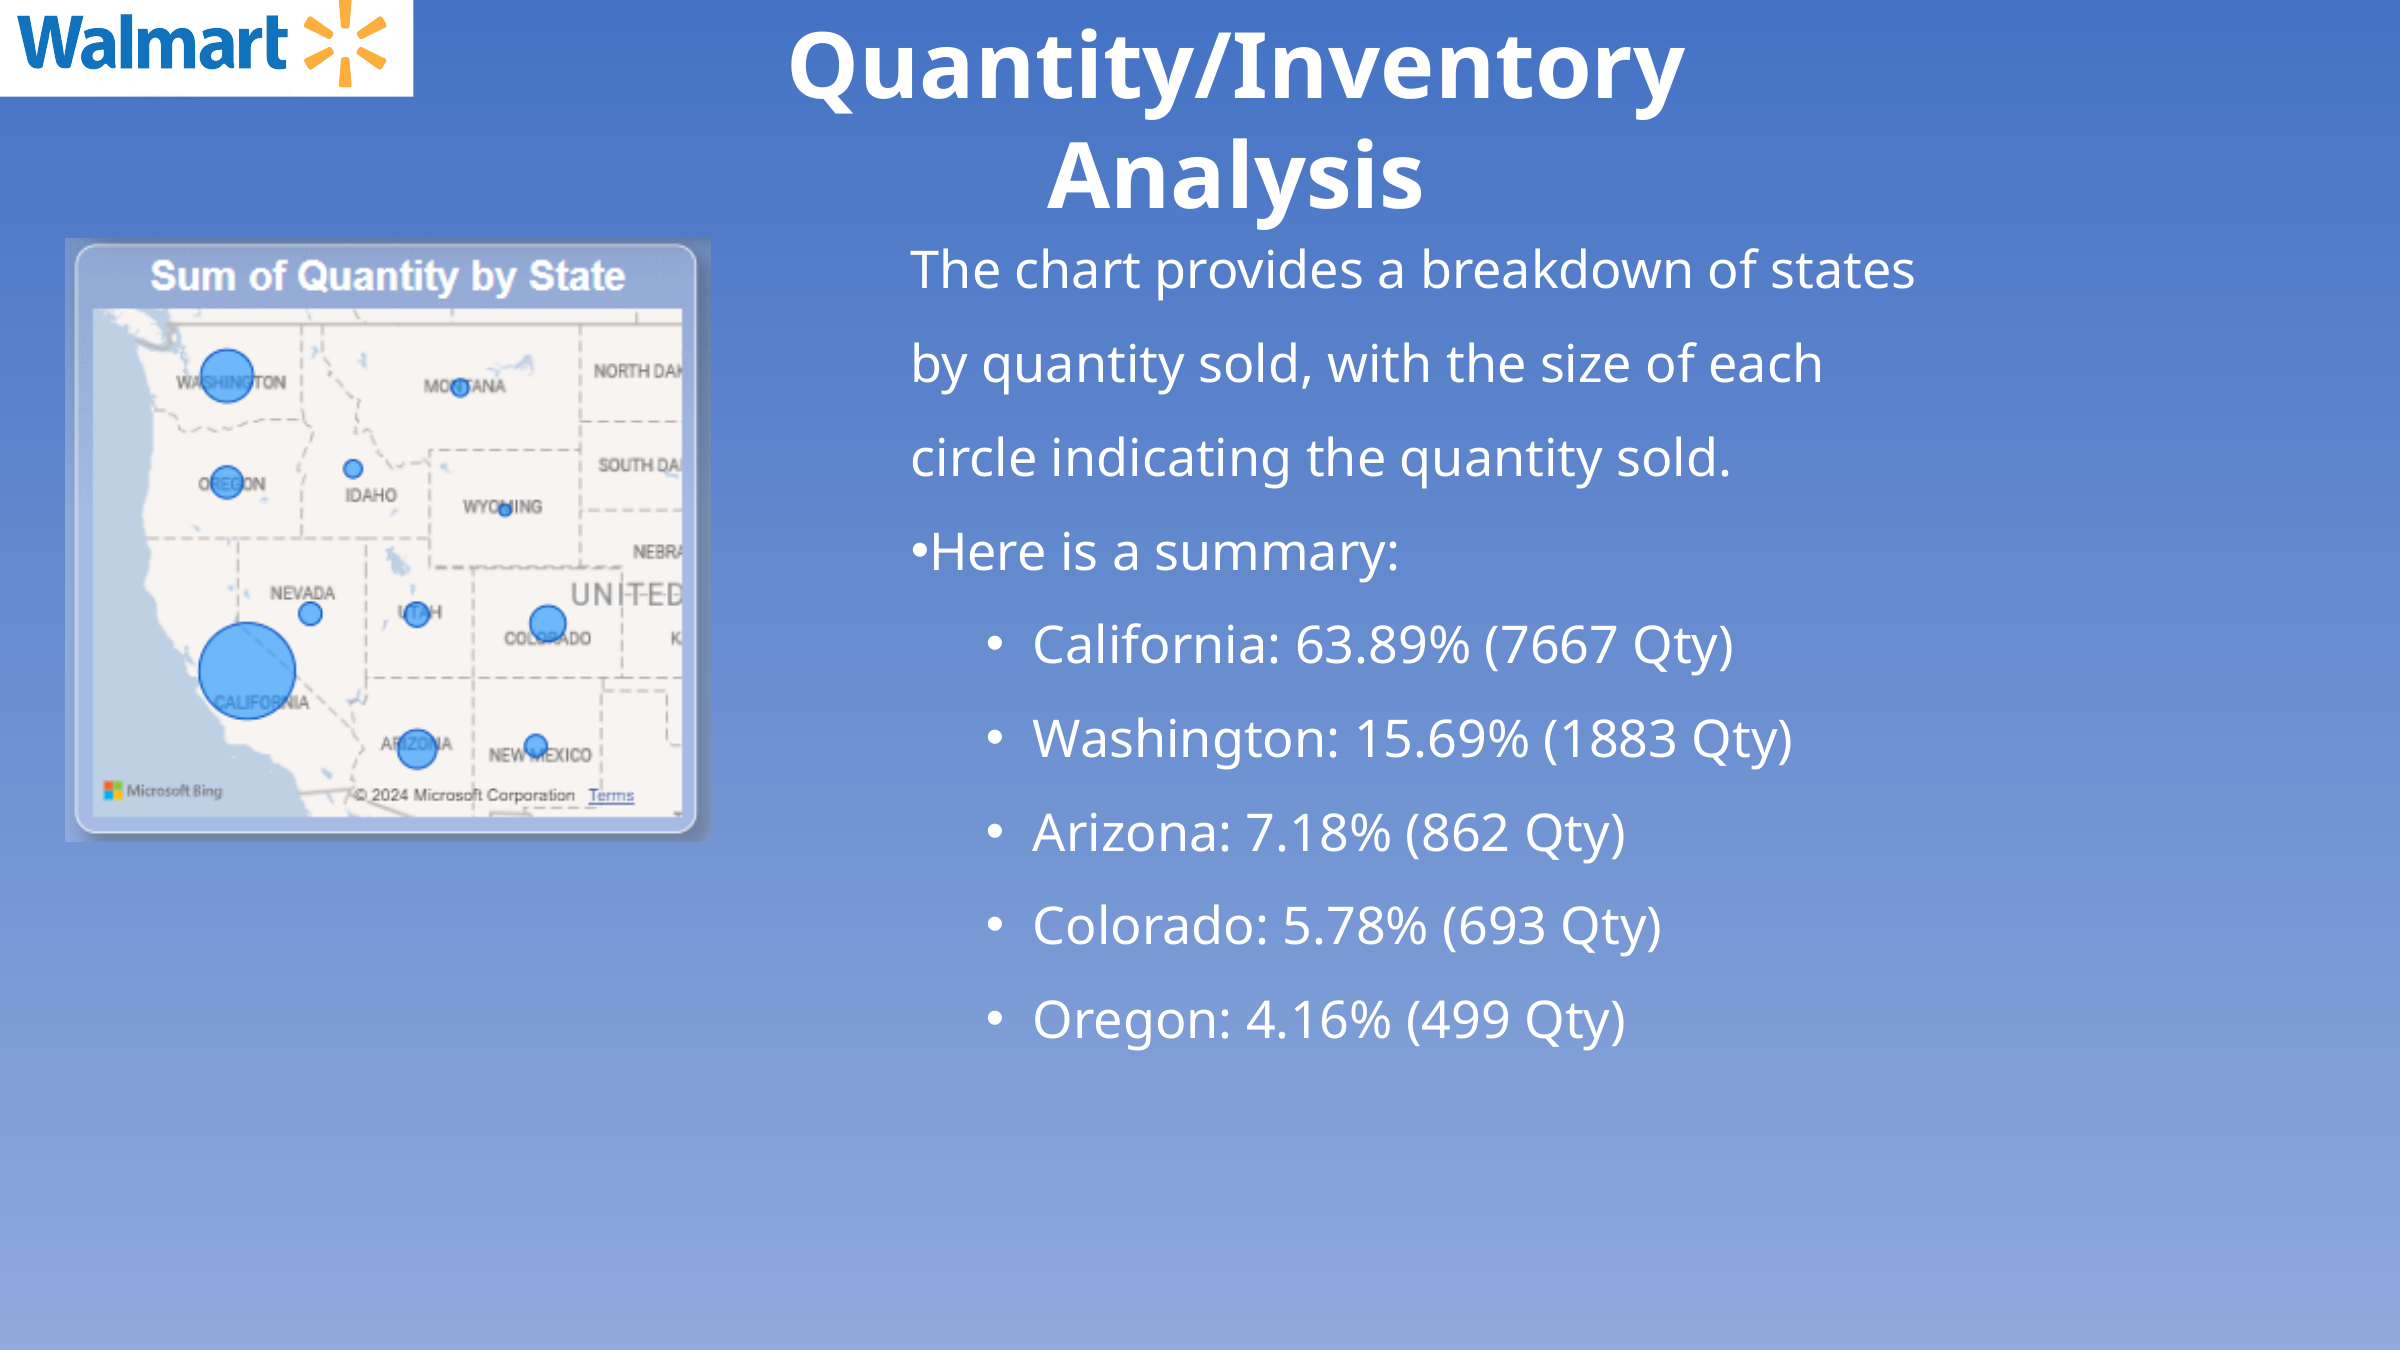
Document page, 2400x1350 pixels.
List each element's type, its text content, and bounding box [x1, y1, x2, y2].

picture [65, 238, 711, 842]
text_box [0, 0, 414, 100]
text_box Quantity/Inventory Analysis [678, 0, 1795, 235]
text_box The chart provides a breakdown of states by quantity sold, with the size of each circle indicating the quantity sold. Here is a summary: California: 63.89% (7667 Qty) Washington: 15.69% (1883 Qty) Arizona: 7.18% (862 Qty) Colorado: 5.78% (693 Qty) Oregon: 4.16% (499 Qty) [896, 198, 1937, 1057]
